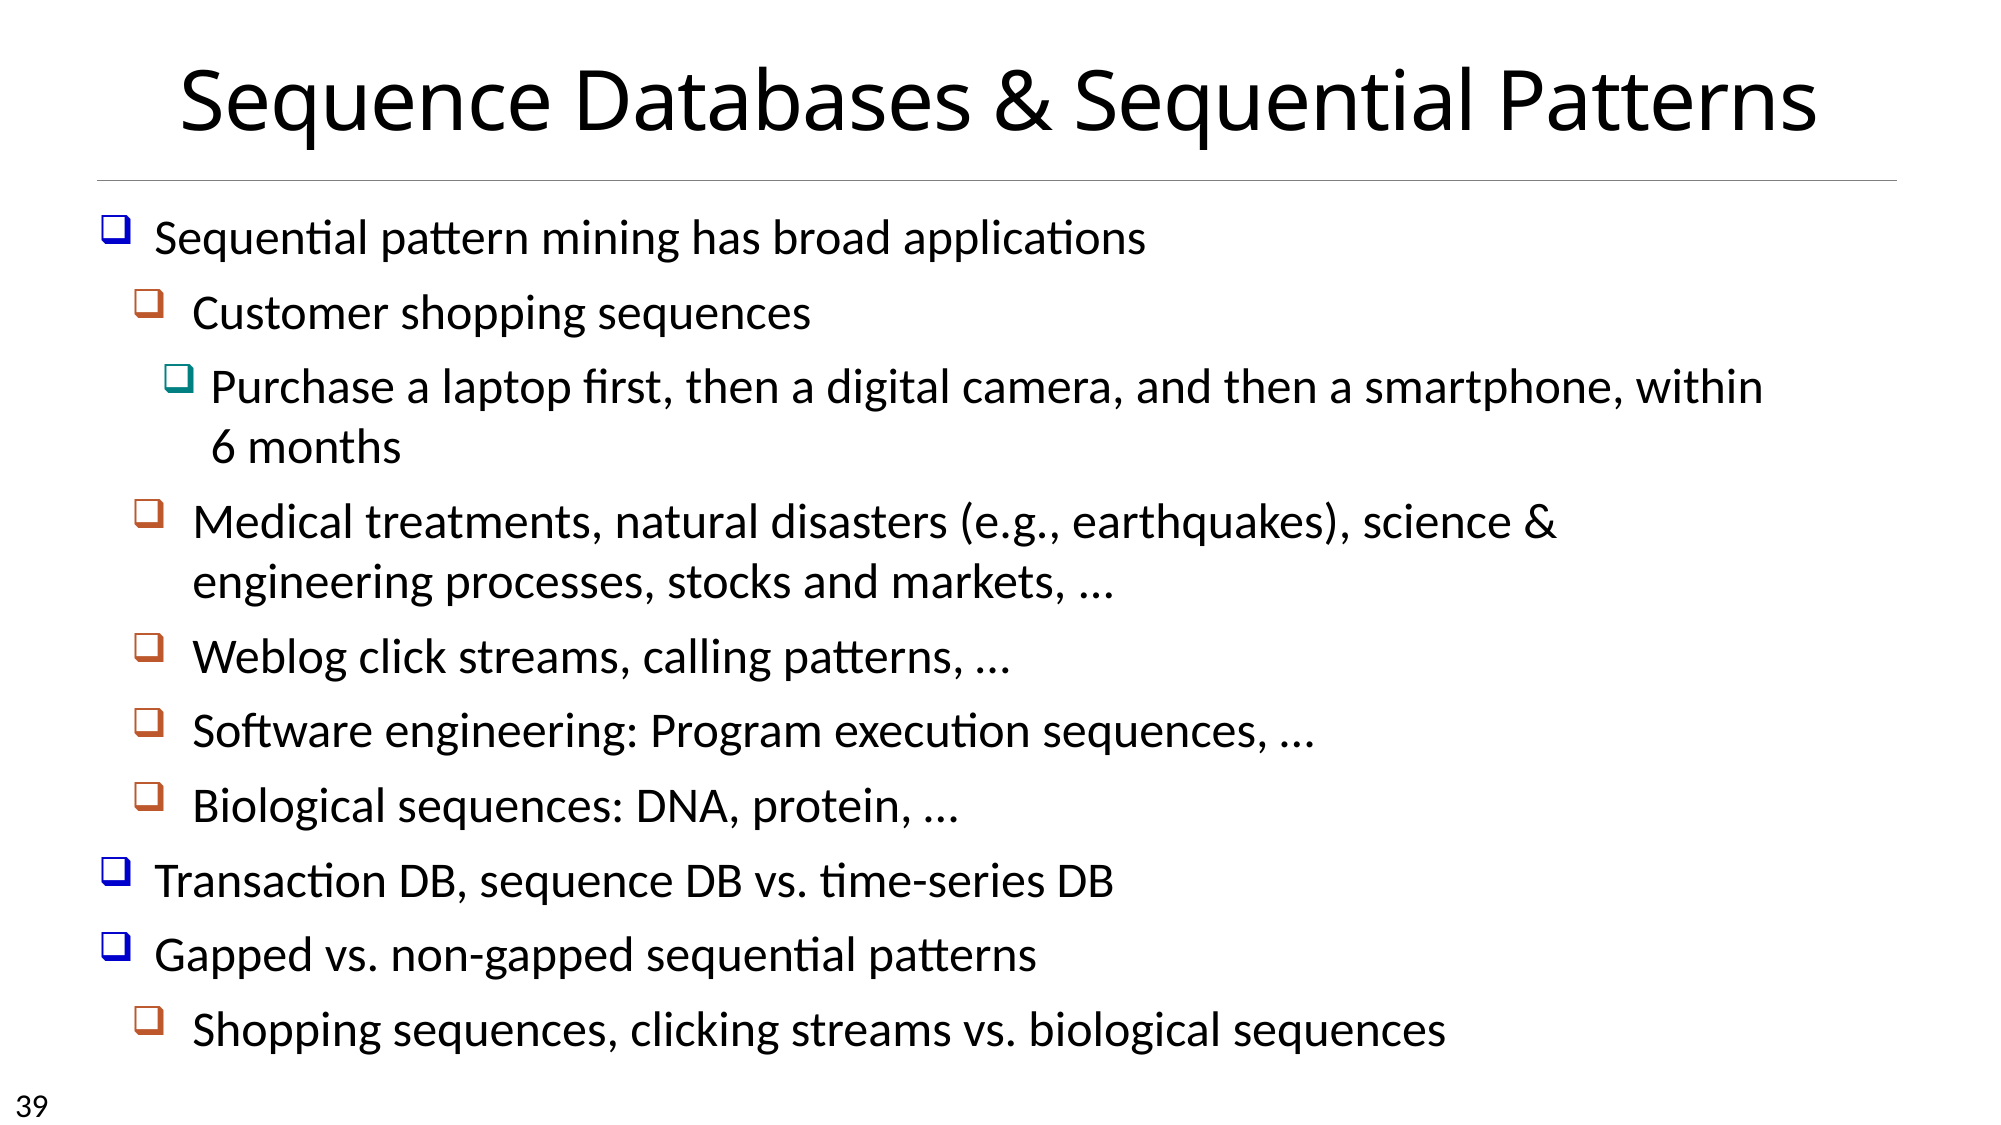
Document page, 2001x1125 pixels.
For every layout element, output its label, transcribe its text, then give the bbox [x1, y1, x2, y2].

title Sequence Databases & Sequential Patterns [0, 50, 2000, 155]
list Sequential pattern mining has broad applications Customer shopping sequences Purchase a laptop first, then a digital camera, and then a smartphone, within 6 months Medical treatments, natural disasters (e.g., earthquakes), science & engineering processes, stocks and markets, ... Weblog click streams, calling patterns, … Software engineering: Program execution sequences, … Biological sequences: DNA, protein, … Transaction DB, sequence DB vs. time-series DB Gapped vs. non-gapped sequential patterns Shopping sequences, clicking streams vs. biological sequences [83, 197, 1788, 1048]
